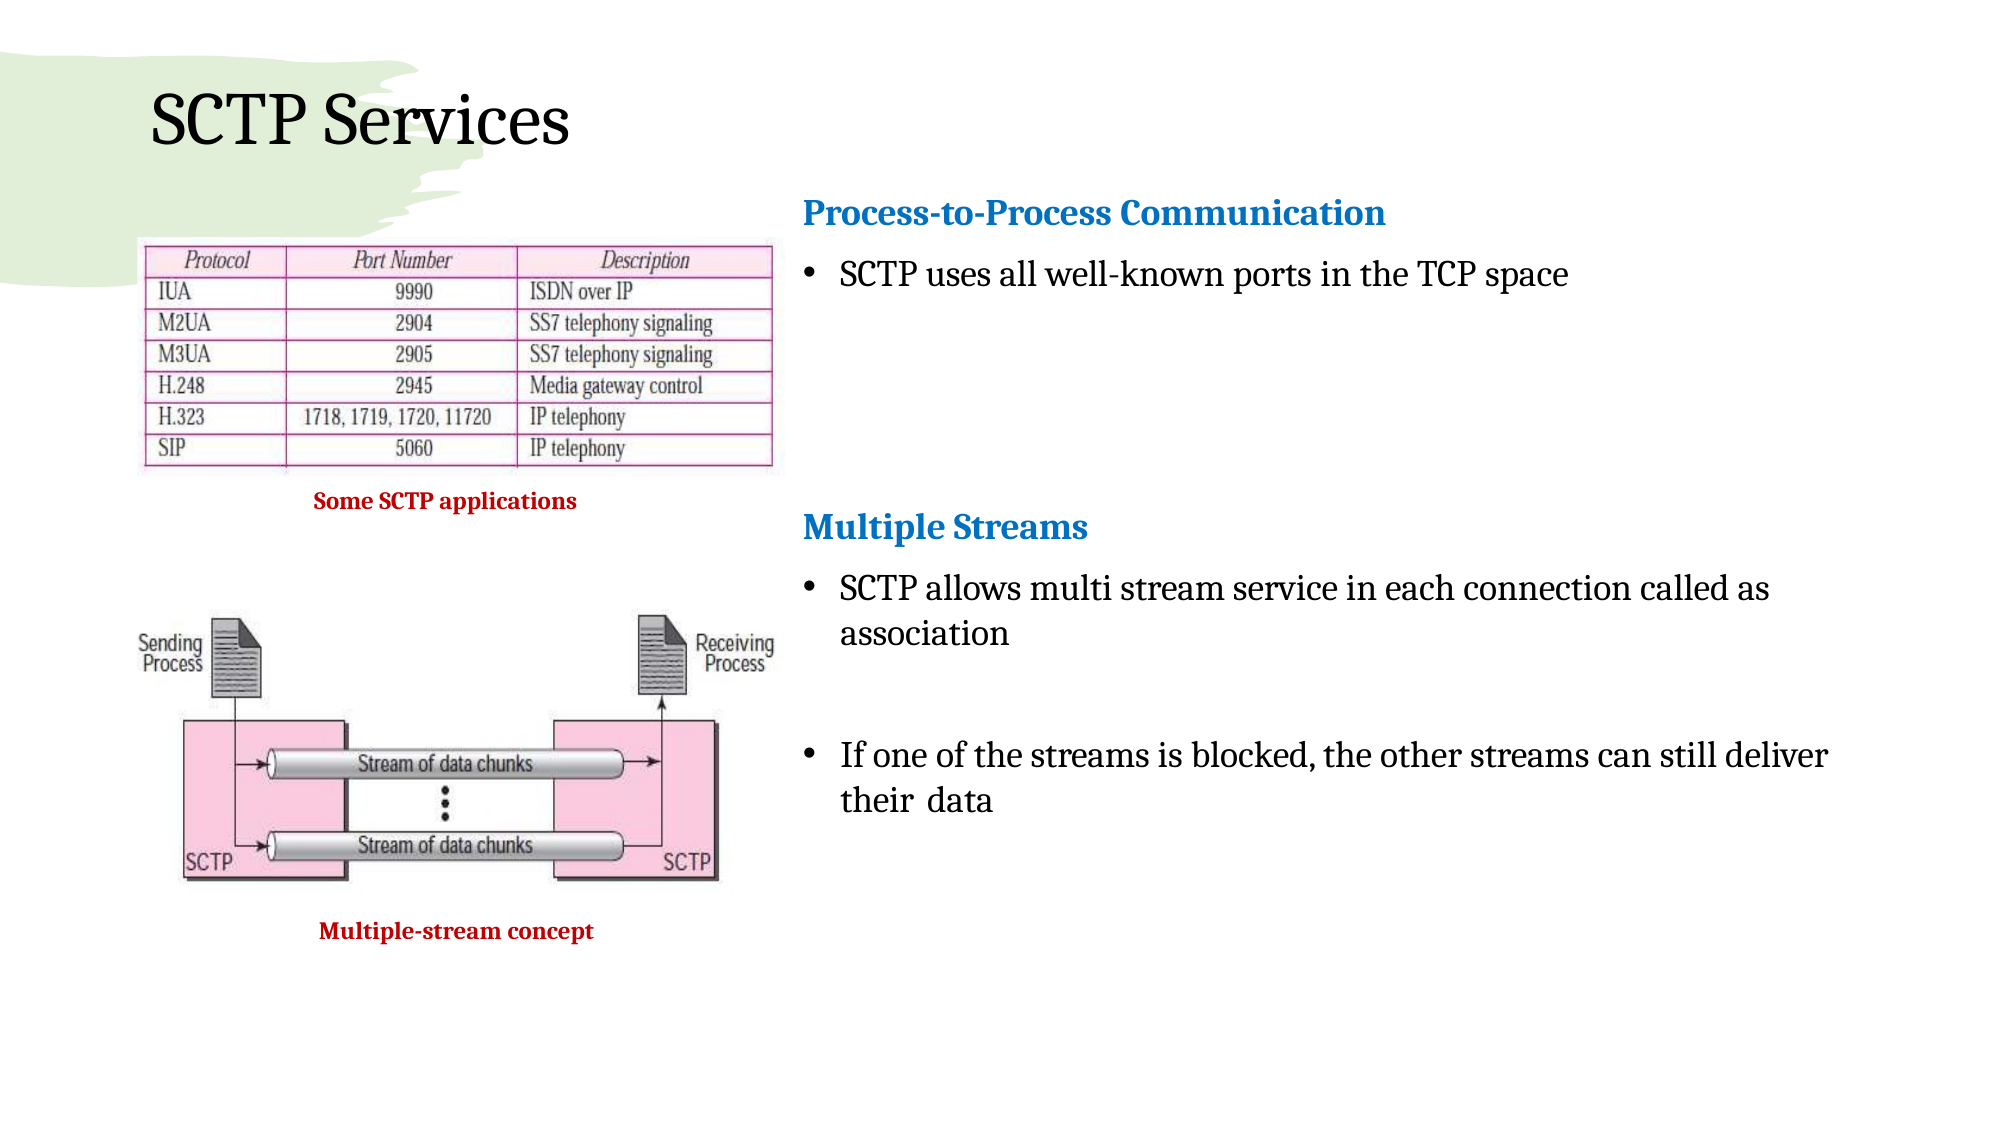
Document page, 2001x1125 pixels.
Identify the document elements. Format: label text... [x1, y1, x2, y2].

text_box [137, 237, 786, 477]
list Process-to-Process Communication SCTP uses all well-known ports in the TCP space Multiple Streams SCTP allows multi stream service in each connection called as association If one of the streams is blocked, the other streams can still deliver their data [785, 180, 1924, 1013]
title SCTP Services [137, 59, 1863, 181]
text_box Some SCTP applications [299, 476, 624, 522]
text_box [137, 609, 786, 894]
text_box Multiple-stream concept [304, 907, 620, 953]
